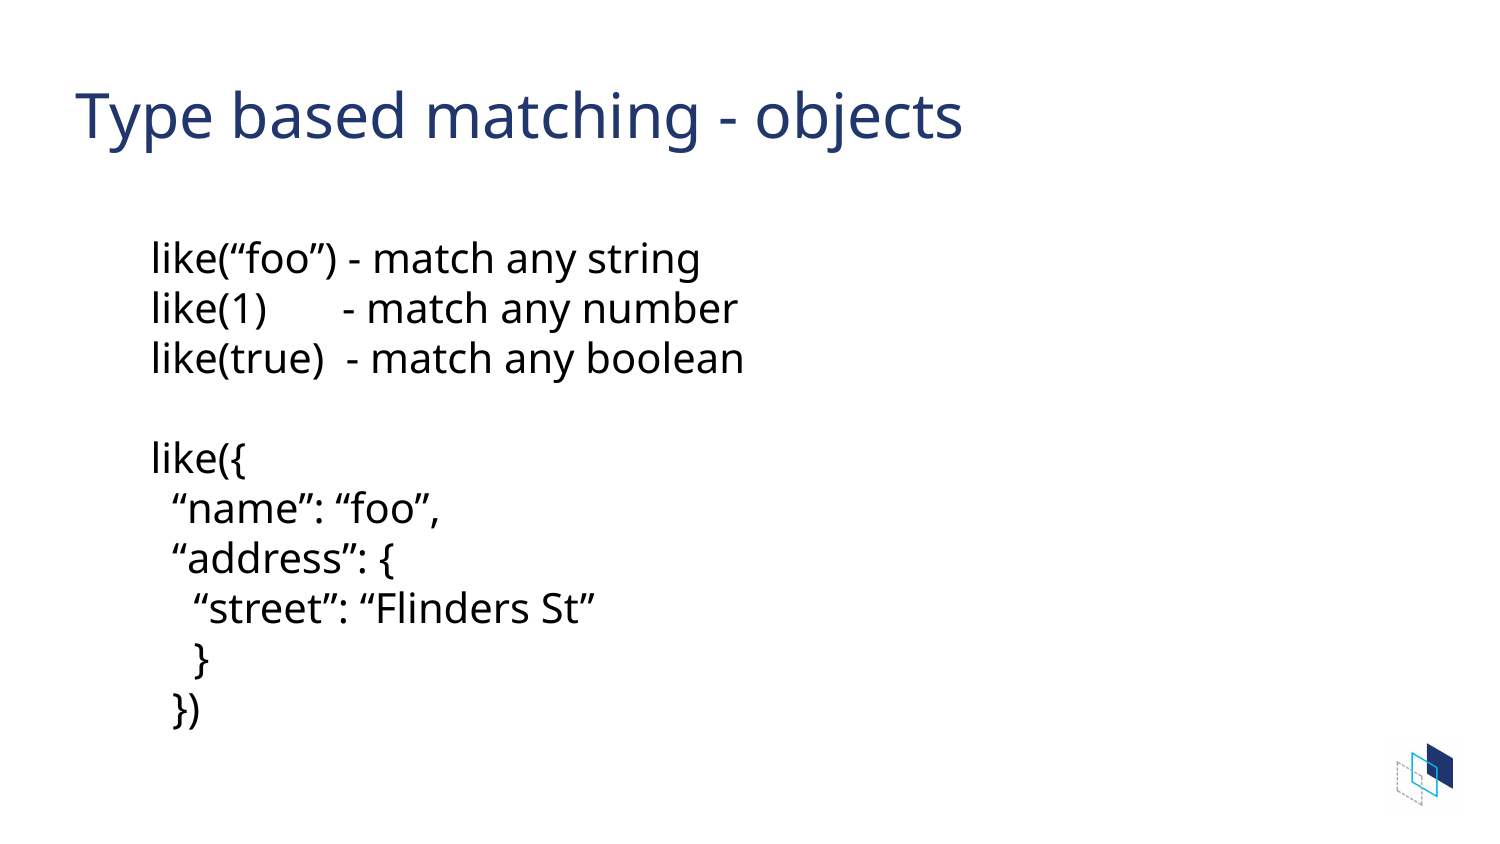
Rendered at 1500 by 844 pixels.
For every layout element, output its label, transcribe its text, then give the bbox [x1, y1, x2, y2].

list like(“foo”) - match any string like(1) - match any number like(true) - match any boolean like({ “name”: “foo”, “address”: { “street”: “Flinders St” } }) [60, 216, 1389, 808]
picture [1388, 738, 1461, 812]
title Type based matching - objects [60, 9, 1374, 216]
